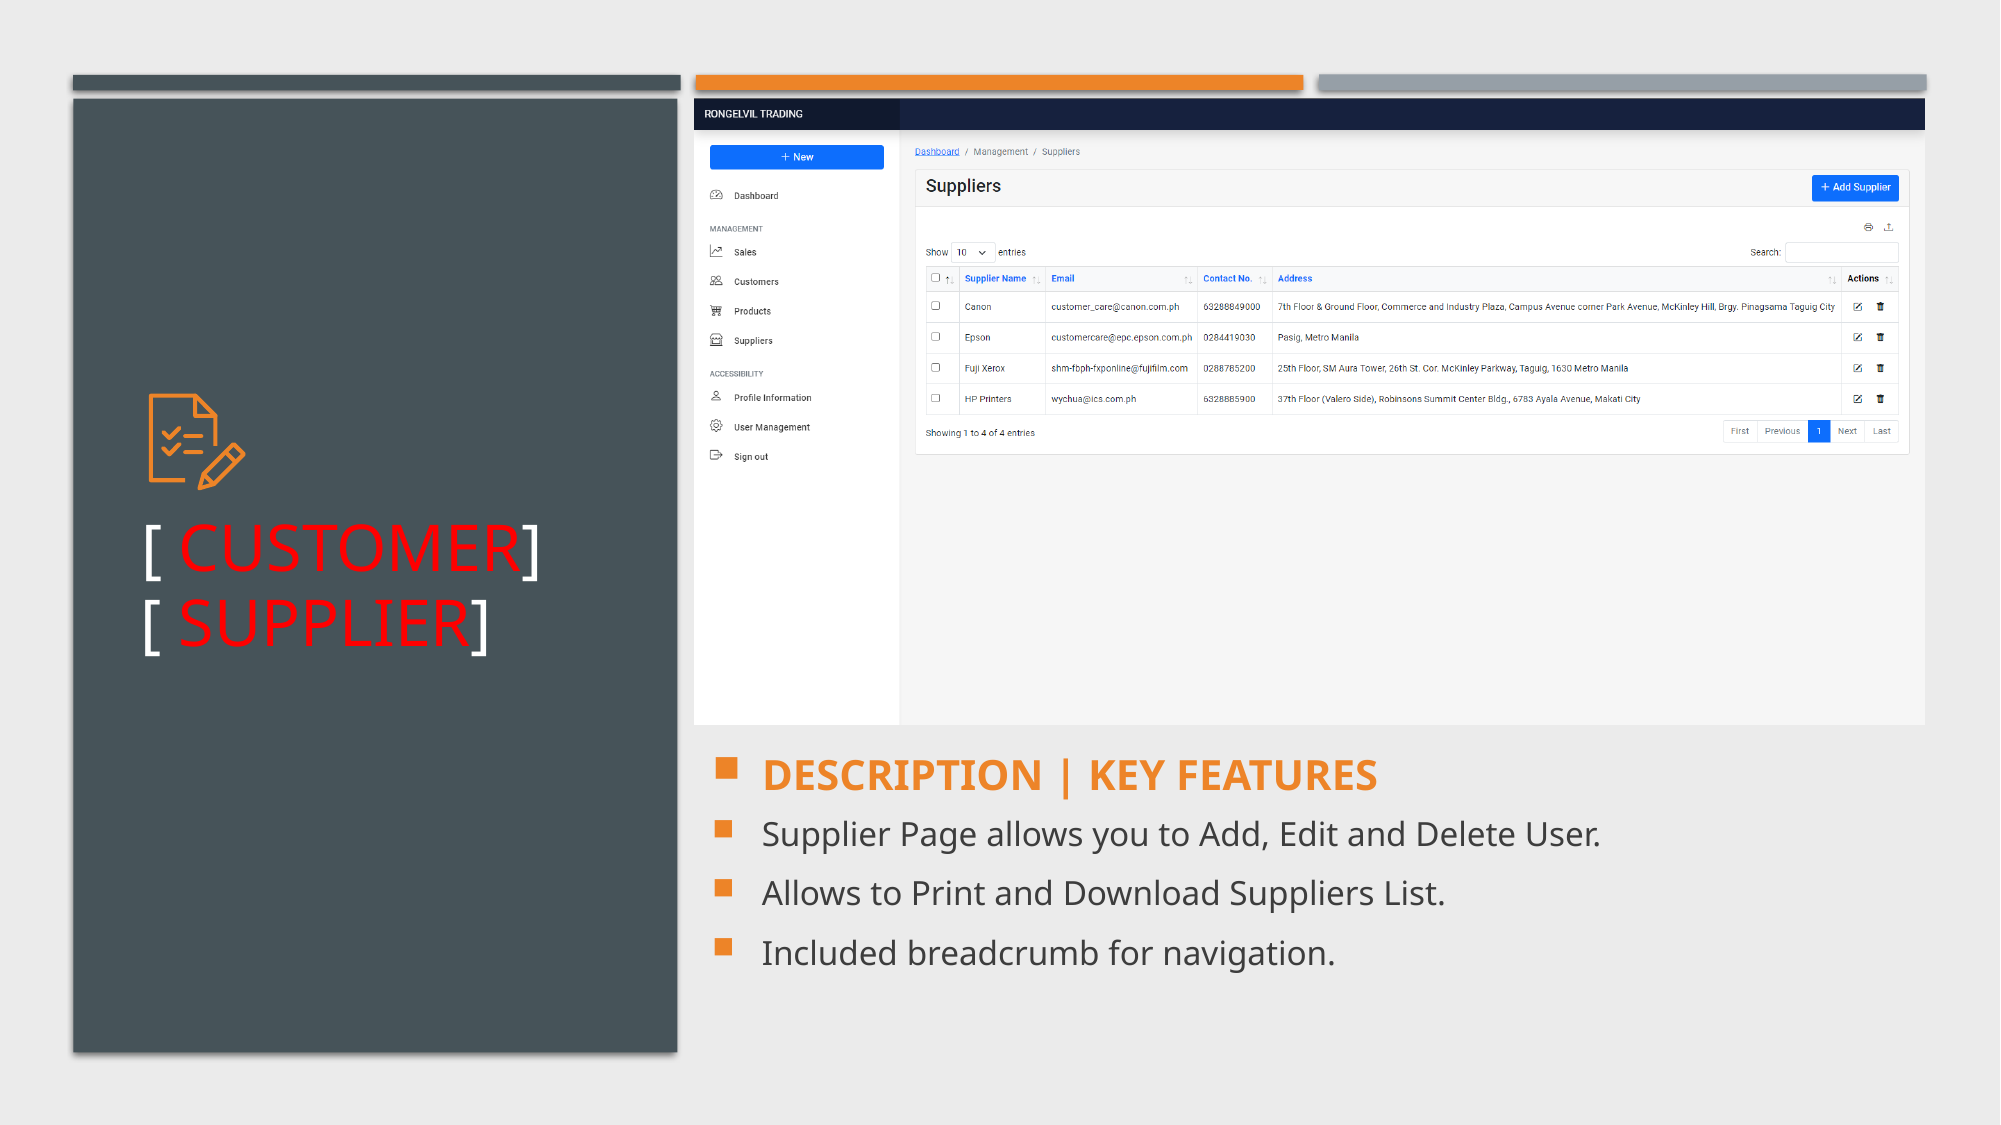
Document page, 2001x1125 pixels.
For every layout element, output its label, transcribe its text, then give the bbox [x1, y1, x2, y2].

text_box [148, 393, 246, 491]
text_box Supplier Page allows you to Add, Edit and Delete User. Allows to Print and Download Suppliers List. Included breadcrumb for navigation. [696, 806, 1920, 1099]
picture [694, 97, 1926, 726]
text_box DESCRIPTION | KEY FEATURES [696, 735, 1549, 806]
text_box [ supplier] [125, 509, 624, 792]
title [ customer] [125, 434, 624, 509]
